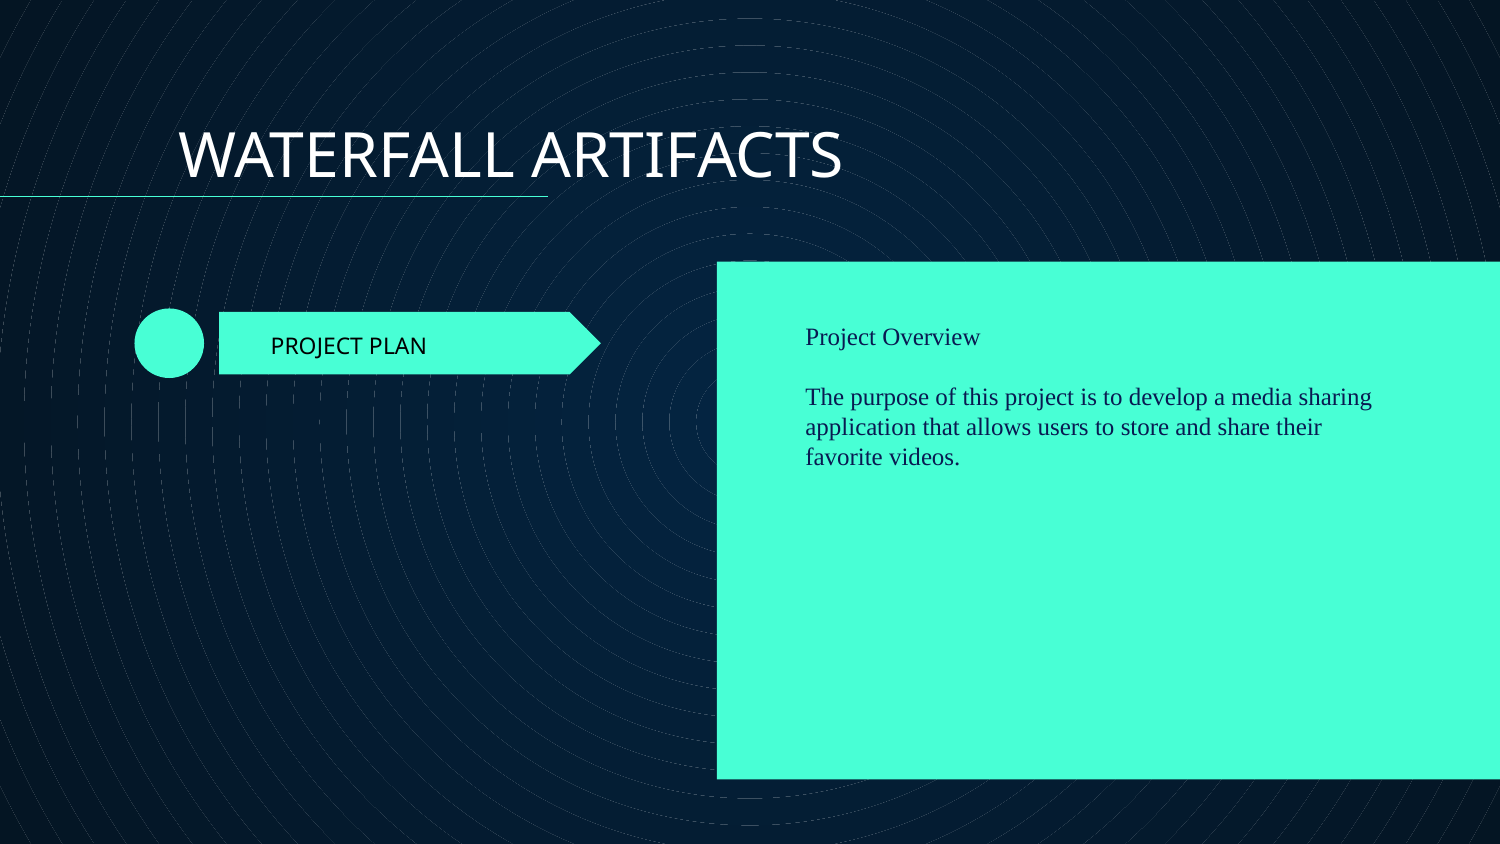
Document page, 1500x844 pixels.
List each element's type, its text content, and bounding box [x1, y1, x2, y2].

text_box [219, 311, 601, 375]
text_box Project Overview The purpose of this project is to develop a media sharing application that allows users to store and share their favorite videos. [716, 261, 1500, 780]
text_box [134, 308, 205, 379]
title WATERFALL ARTIFACTS [163, 105, 1449, 206]
title PROJECT PLAN [255, 342, 597, 375]
